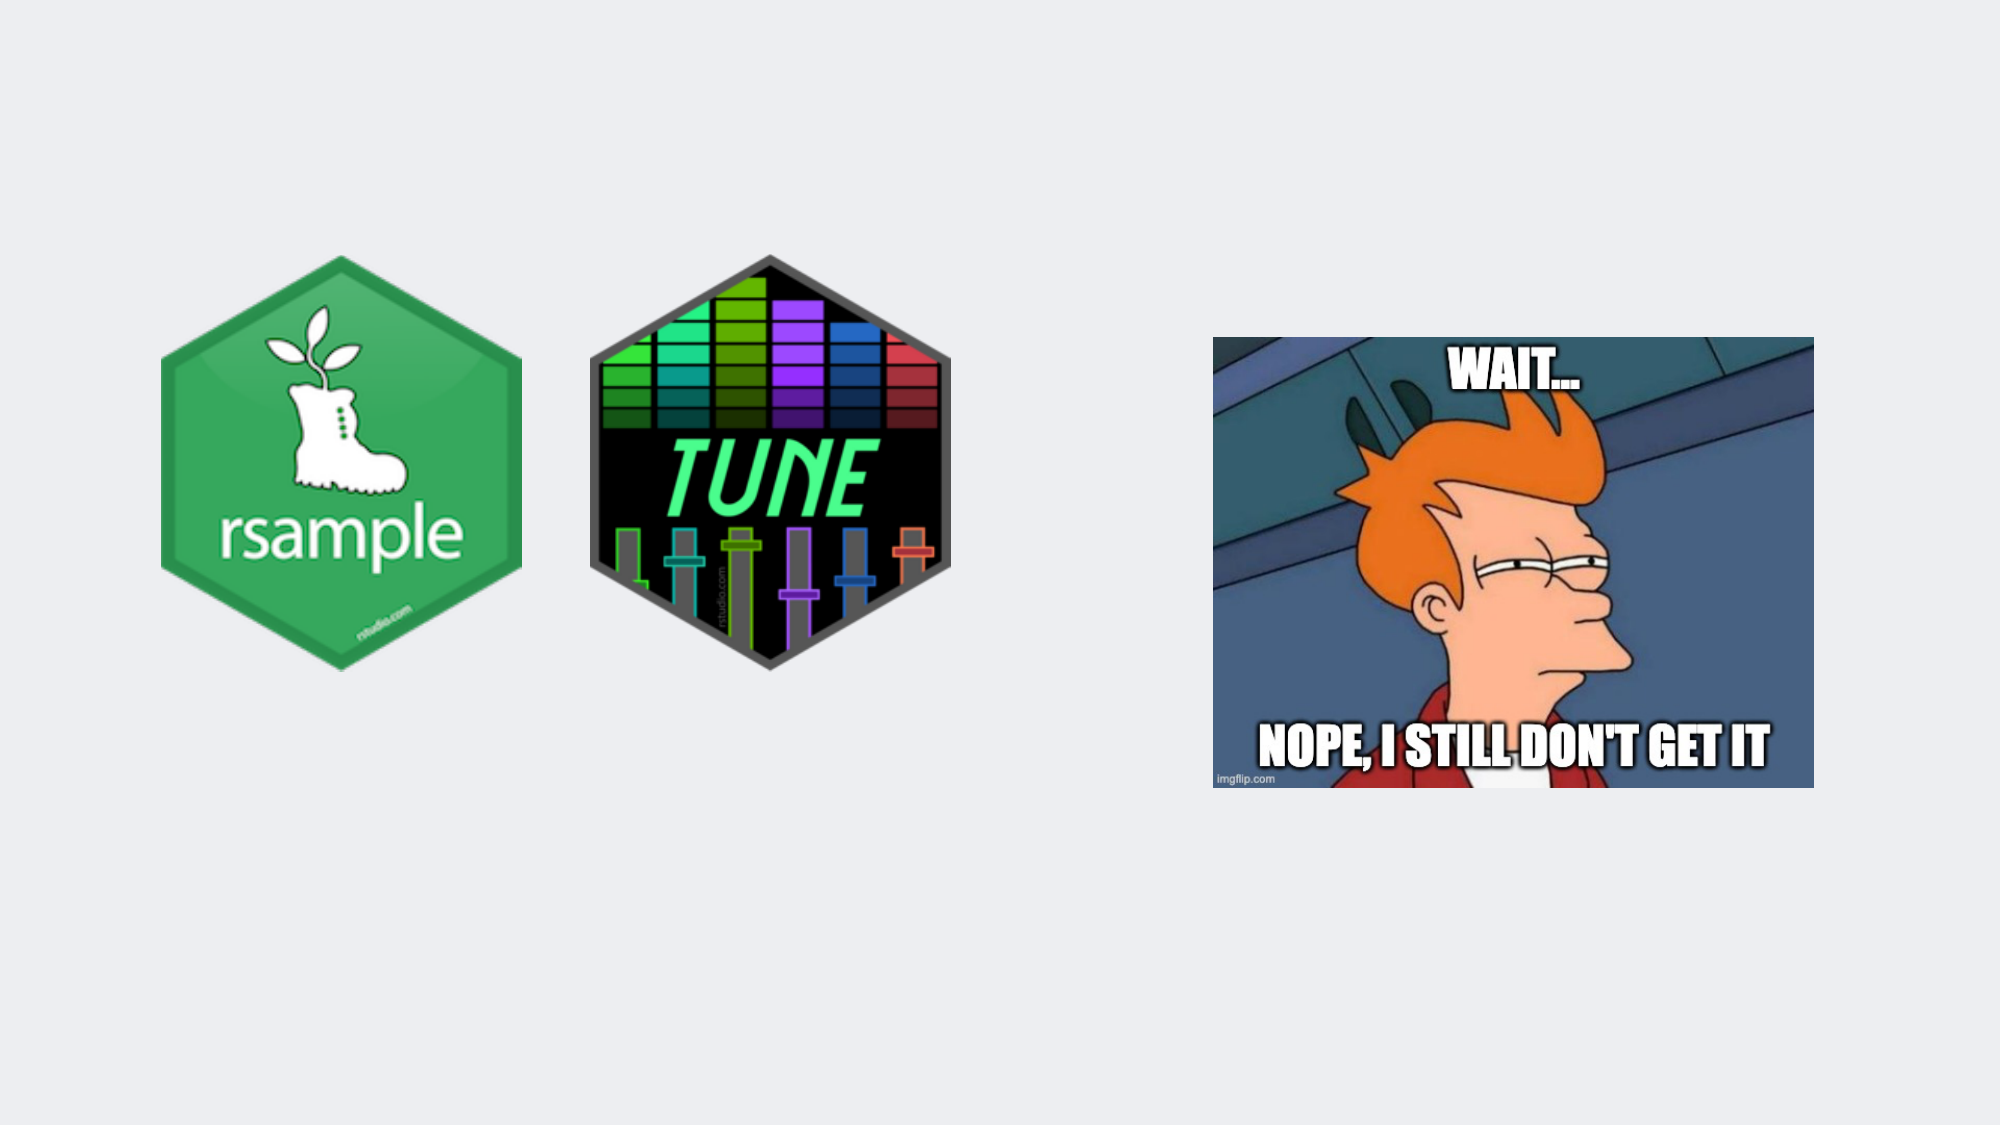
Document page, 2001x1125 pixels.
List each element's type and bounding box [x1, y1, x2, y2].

text_box [161, 254, 951, 672]
picture [1213, 337, 1814, 788]
